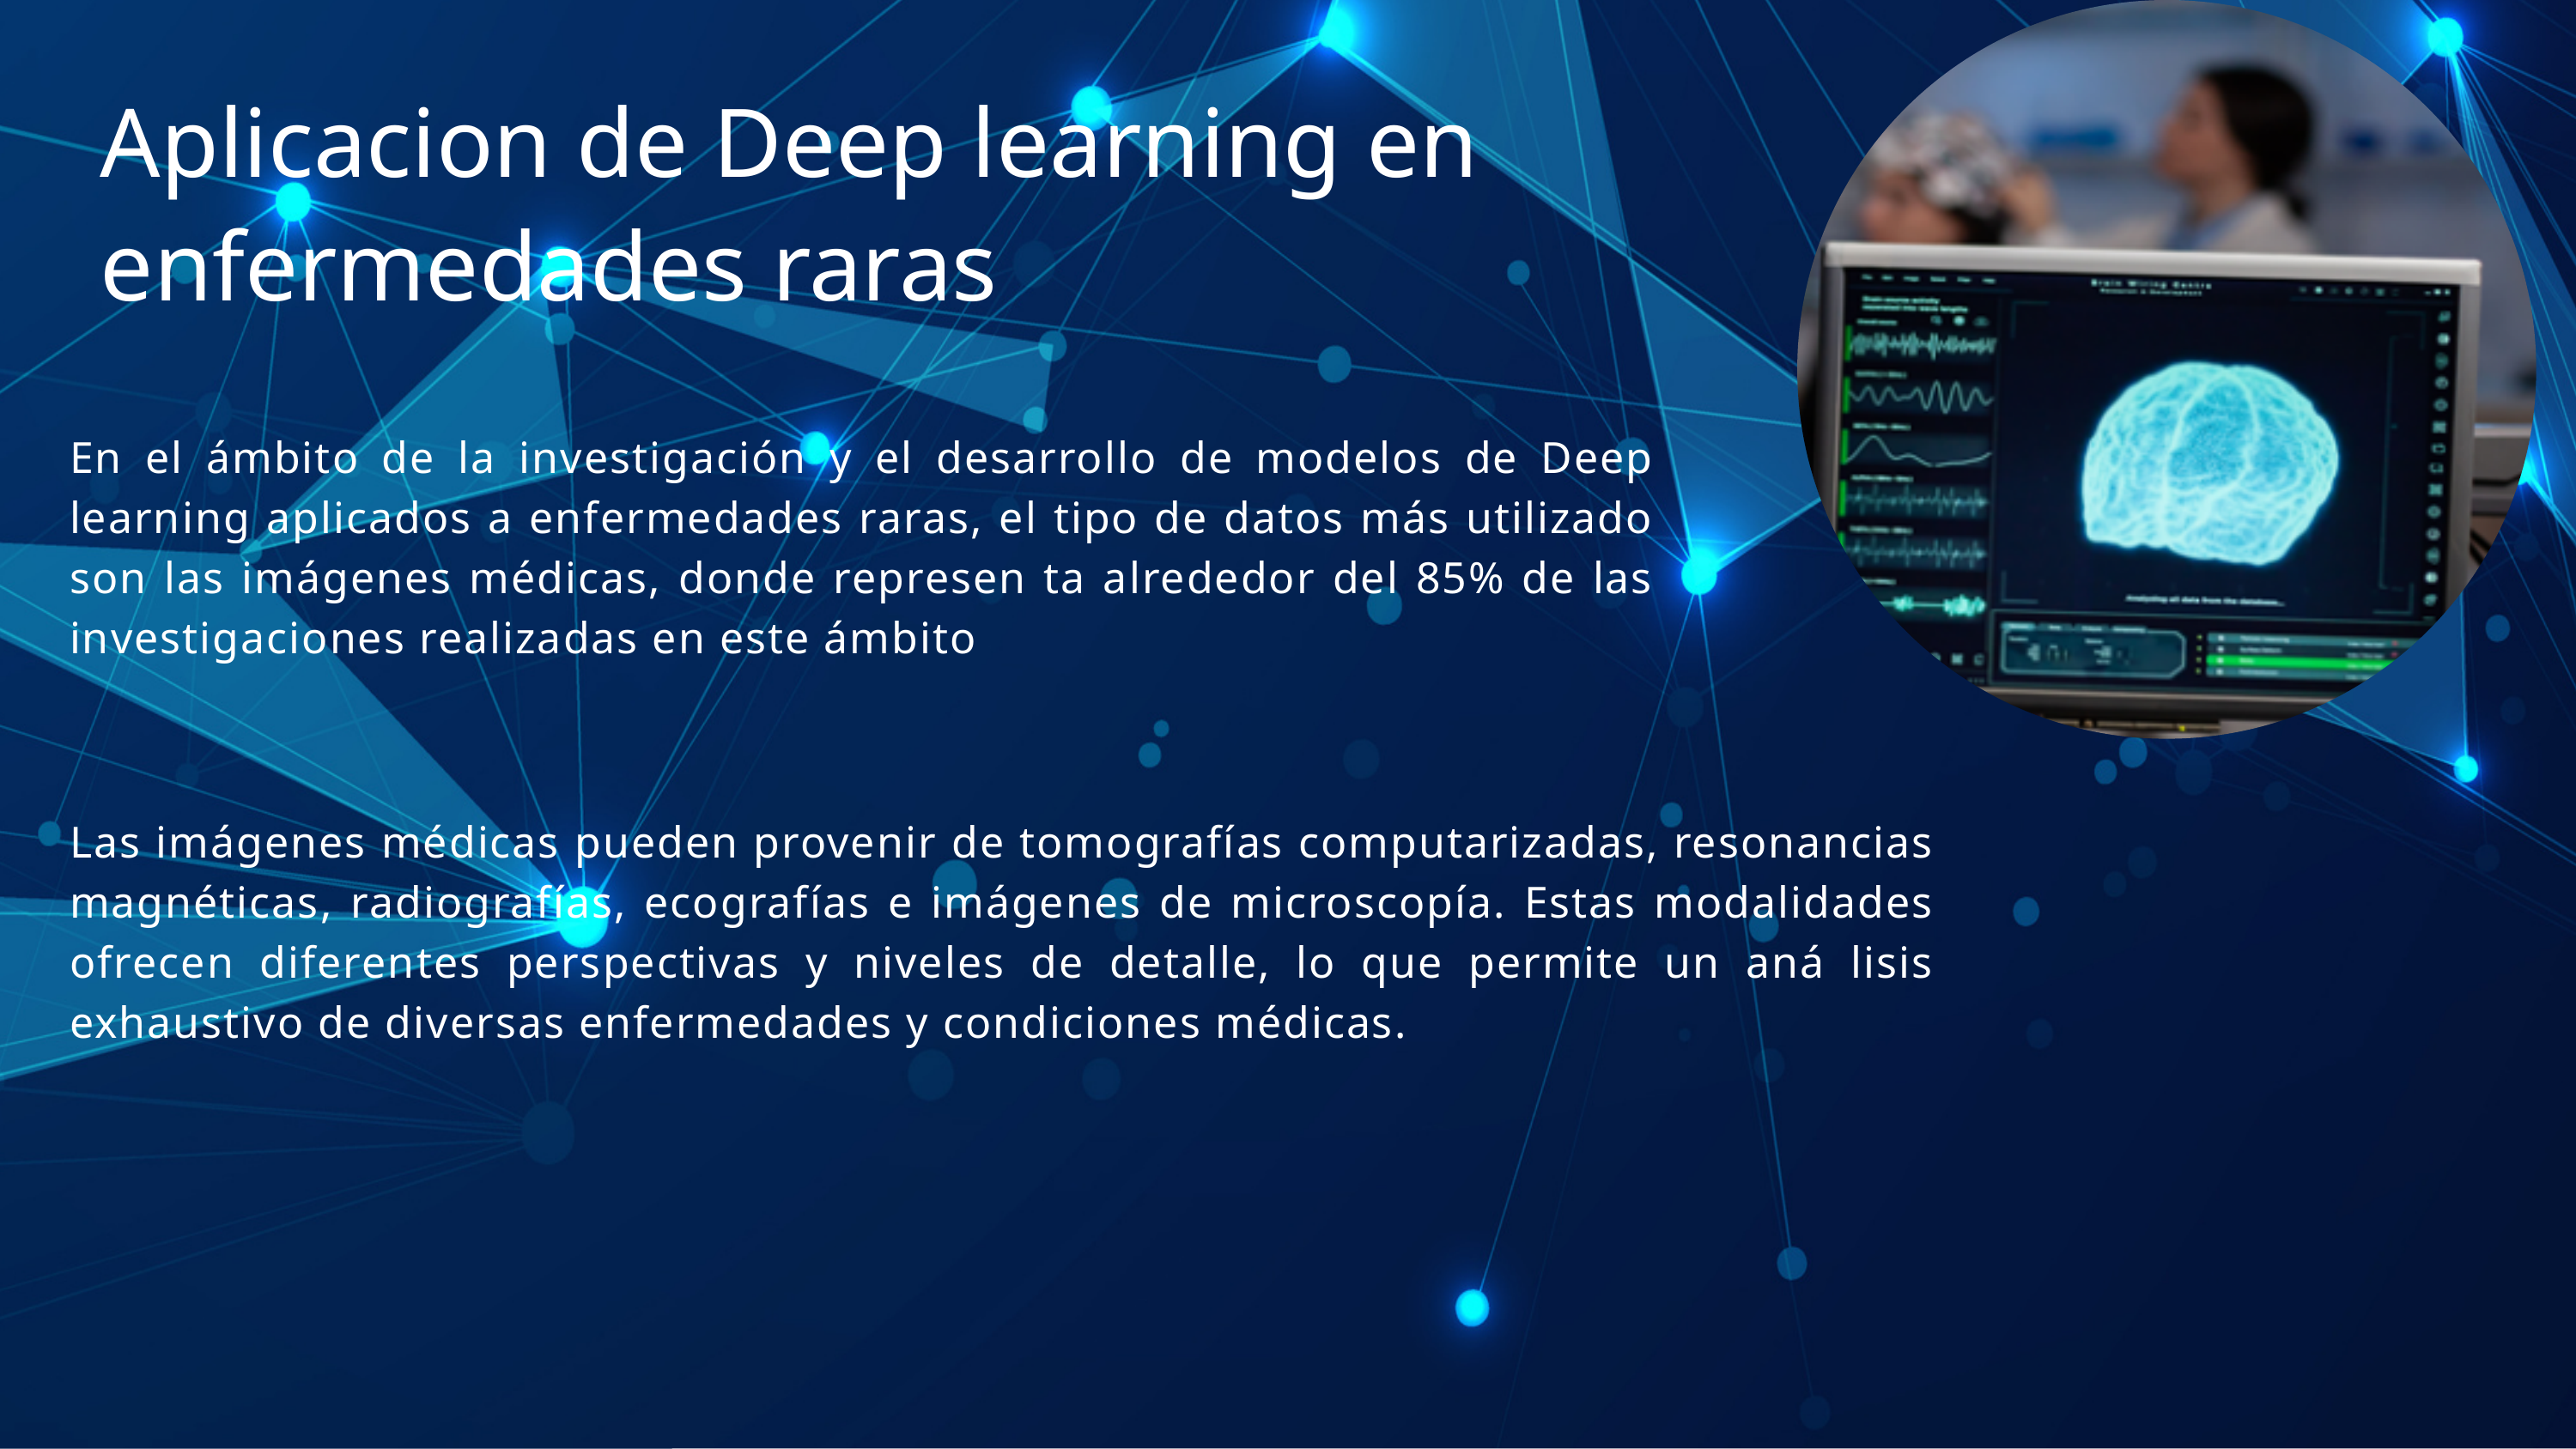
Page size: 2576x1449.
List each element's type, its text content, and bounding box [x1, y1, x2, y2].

text_box Aplicacion de Deep learning en enfermedades raras [100, 73, 1603, 320]
text_box En el ámbito de la investigación y el desarrollo de modelos de Deep learning aplicados a enfermedades raras, el tipo de datos más utilizado son las imágenes médicas, donde represen ta alrededor del 85% de las investigaciones realizadas en este ámbito [70, 421, 1656, 663]
text_box Las imágenes médicas pueden provenir de tomografías computarizadas, resonancias magnéticas, radiografías, ecografías e imágenes de microscopía. Estas modalidades ofrecen diferentes perspectivas y niveles de detalle, lo que permite un aná lisis exhaustivo de diversas enfermedades y condiciones médicas. [69, 806, 1937, 1047]
text_box [0, 0, 2576, 1449]
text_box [1796, 0, 2537, 739]
